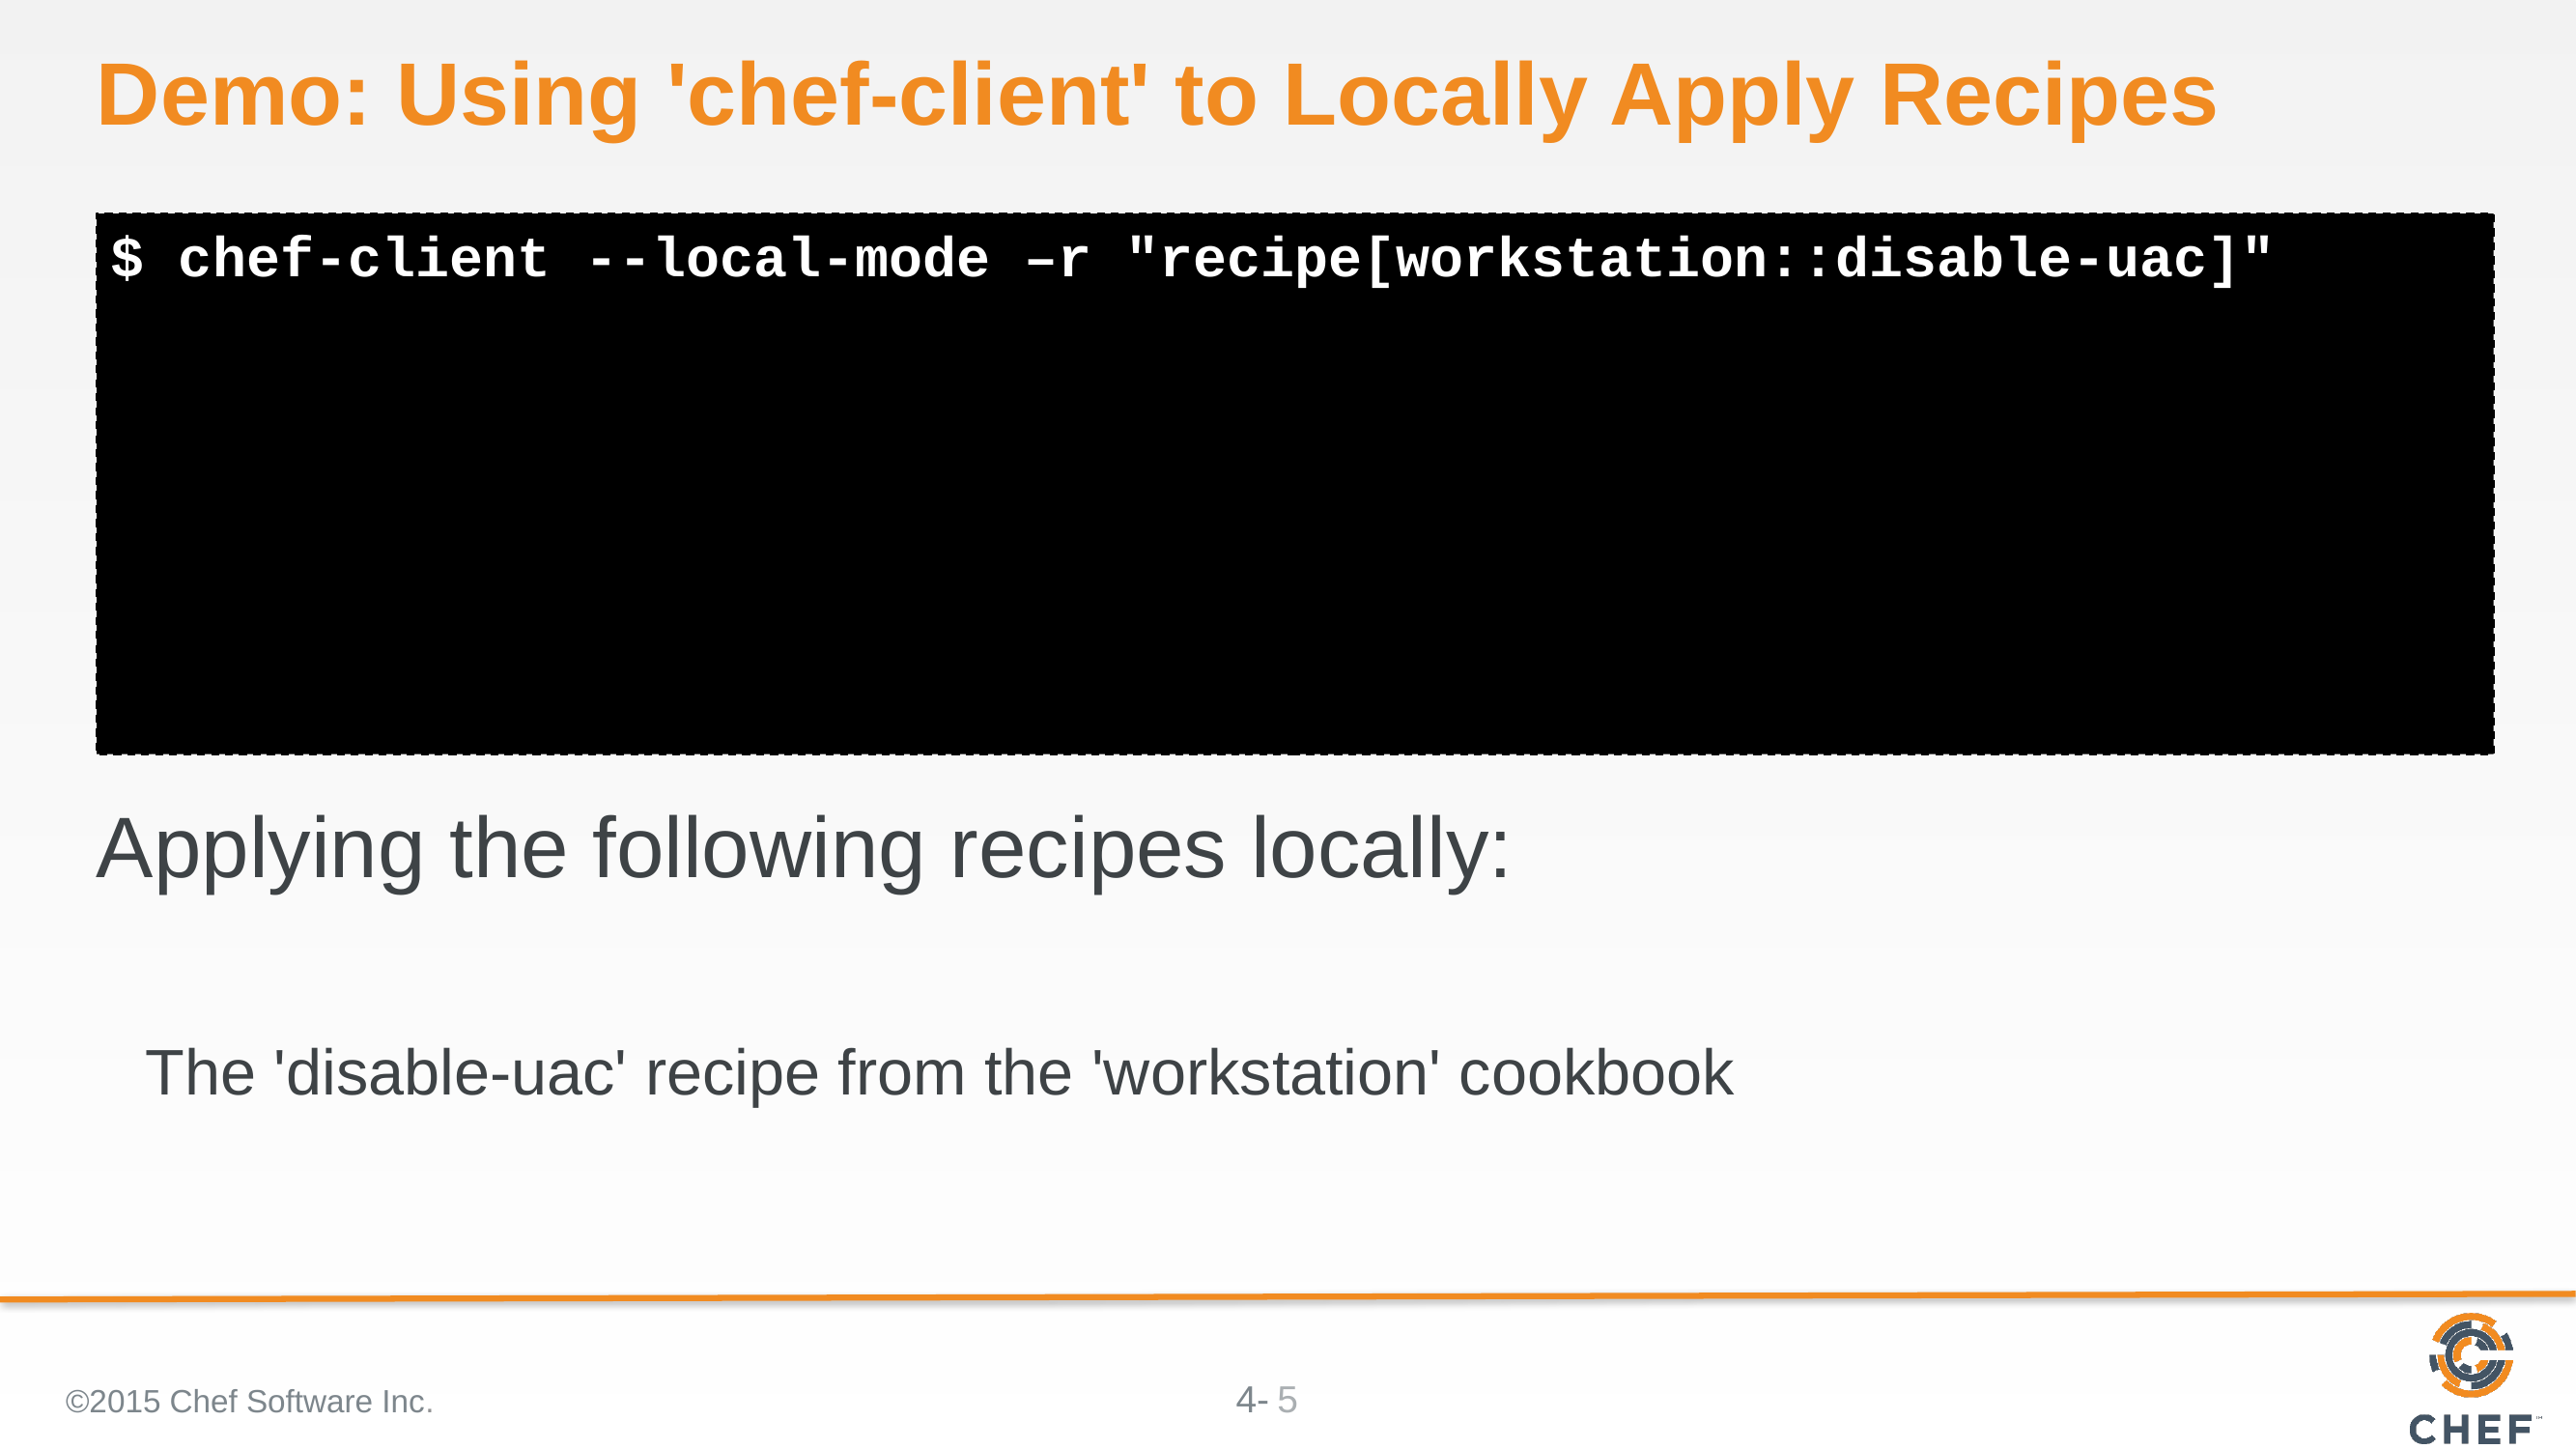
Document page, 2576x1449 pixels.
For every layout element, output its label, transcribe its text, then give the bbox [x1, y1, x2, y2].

text_box [536, 1161, 730, 1355]
title Demo: Using 'chef-client' to Locally Apply Recipes [96, 48, 2576, 180]
list Applying the following recipes locally: The 'disable-uac' recipe from the 'workstation' cookbook [97, 792, 2463, 1333]
picture [2399, 1297, 2550, 1449]
slide_number 5 [998, 1359, 1578, 1437]
footer ©2015 Chef Software Inc. [51, 1359, 952, 1440]
list $ chef-client --local-mode –r "recipe[workstation::disable-uac]" [96, 213, 2495, 755]
